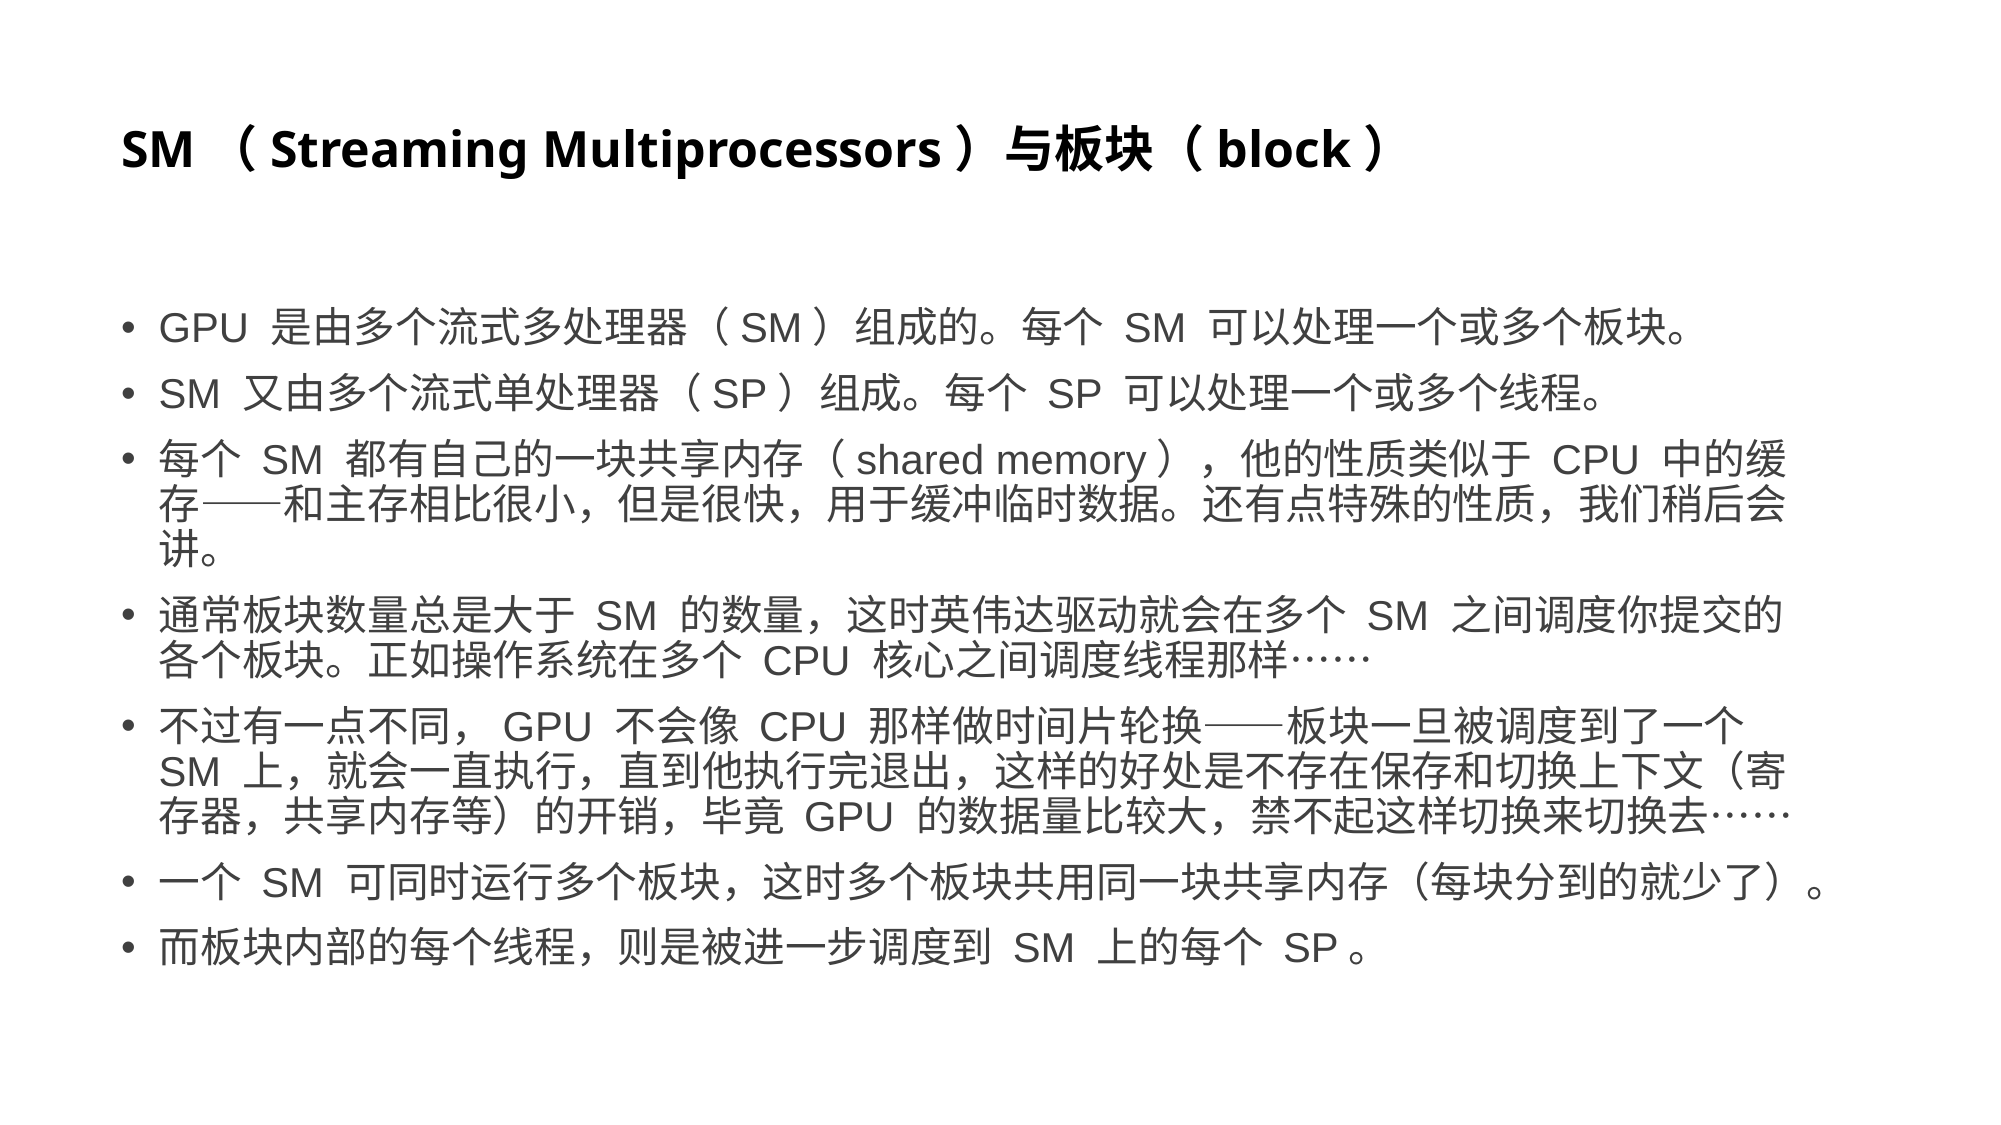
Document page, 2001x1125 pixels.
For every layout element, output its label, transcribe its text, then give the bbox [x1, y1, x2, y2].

title SM（Streaming Multiprocessors）与板块（block） [106, 42, 1832, 260]
list GPU 是由多个流式多处理器（SM）组成的。每个 SM 可以处理一个或多个板块。 SM 又由多个流式单处理器（SP）组成。每个 SP 可以处理一个或多个线程。 每个 SM 都有自己的一块共享内存（shared memory），他的性质类似于 CPU 中的缓存——和主存相比很小，但是很快，用于缓冲临时数据。还有点特殊的性质，我们稍后会讲。 通常板块数量总是大于 SM 的数量，这时英伟达驱动就会在多个 SM 之间调度你提交的各个板块。正如操作系统在多个 CPU 核心之间调度线程那样…… 不过有一点不同，GPU 不会像 CPU 那样做时间片轮换——板块一旦被调度到了一个 SM 上，就会一直执行，直到他执行完退出，这样的好处是不存在保存和切换上下文（寄存器，共享内存等）的开销，毕竟 GPU 的数据量比较大，禁不起这样切换来切换去…… 一个 SM 可同时运行多个板块，这时多个板块共用同一块共享内存（每块分到的就少了）。 而板块内部的每个线程，则是被进一步调度到 SM 上的每个 SP。 [106, 299, 1832, 1014]
